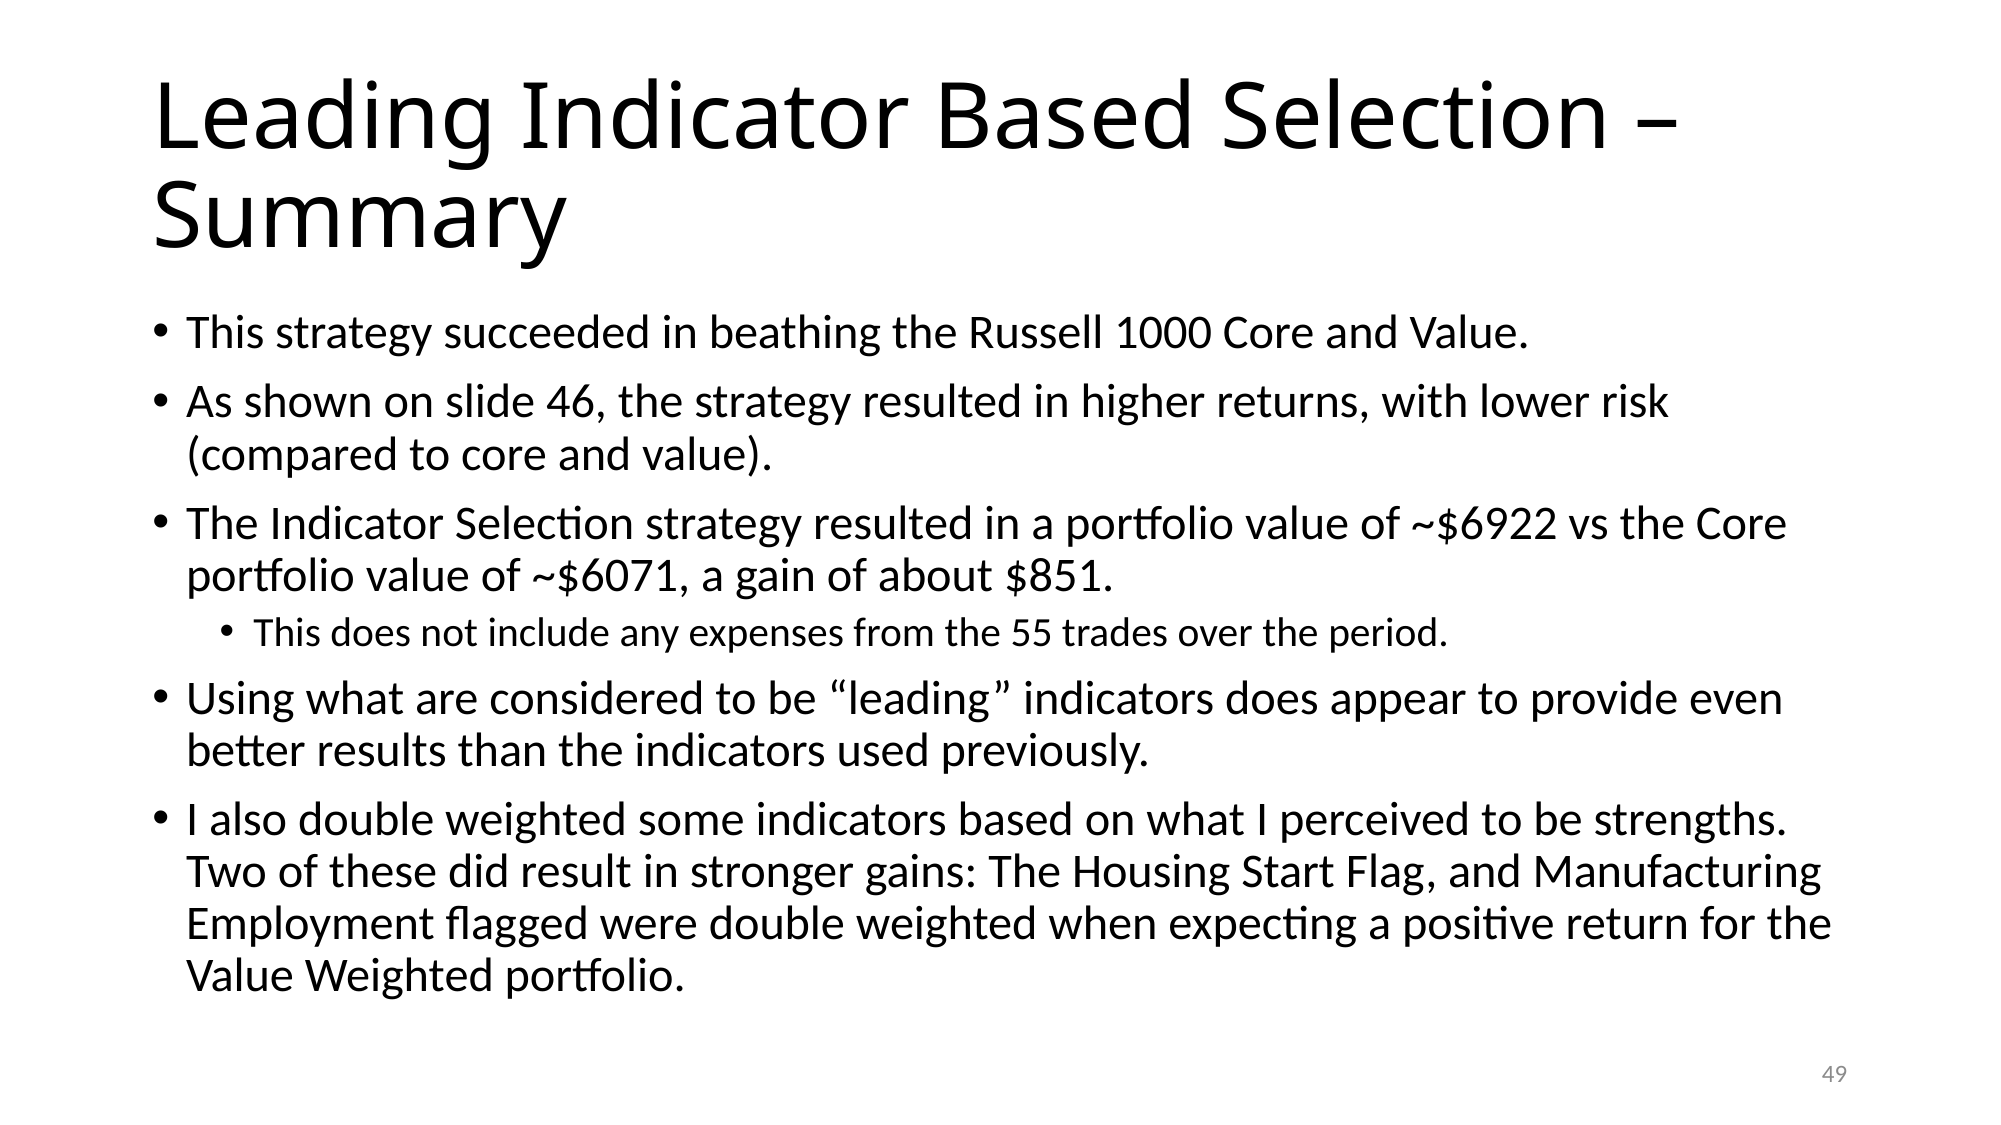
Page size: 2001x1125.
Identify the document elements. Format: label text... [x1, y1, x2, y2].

slide_number 49 [1412, 1042, 1863, 1103]
title Leading Indicator Based Selection – Summary [137, 59, 1863, 278]
text_box This strategy succeeded in beathing the Russell 1000 Core and Value. As shown on slide 46, the strategy resulted in higher returns, with lower risk (compared to core and value). The Indicator Selection strategy resulted in a portfolio value of ~$6922 vs the Core portfolio value of ~$6071, a gain of about $851. This does not include any expenses from the 55 trades over the period. Using what are considered to be “leading” indicators does appear to provide even better results than the indicators used previously. I also double weighted some indicators based on what I perceived to be strengths. Two of these did result in stronger gains: The Housing Start Flag, and Manufacturing Employment flagged were double weighted when expecting a positive return for the Value Weighted portfolio. [137, 299, 1863, 1014]
